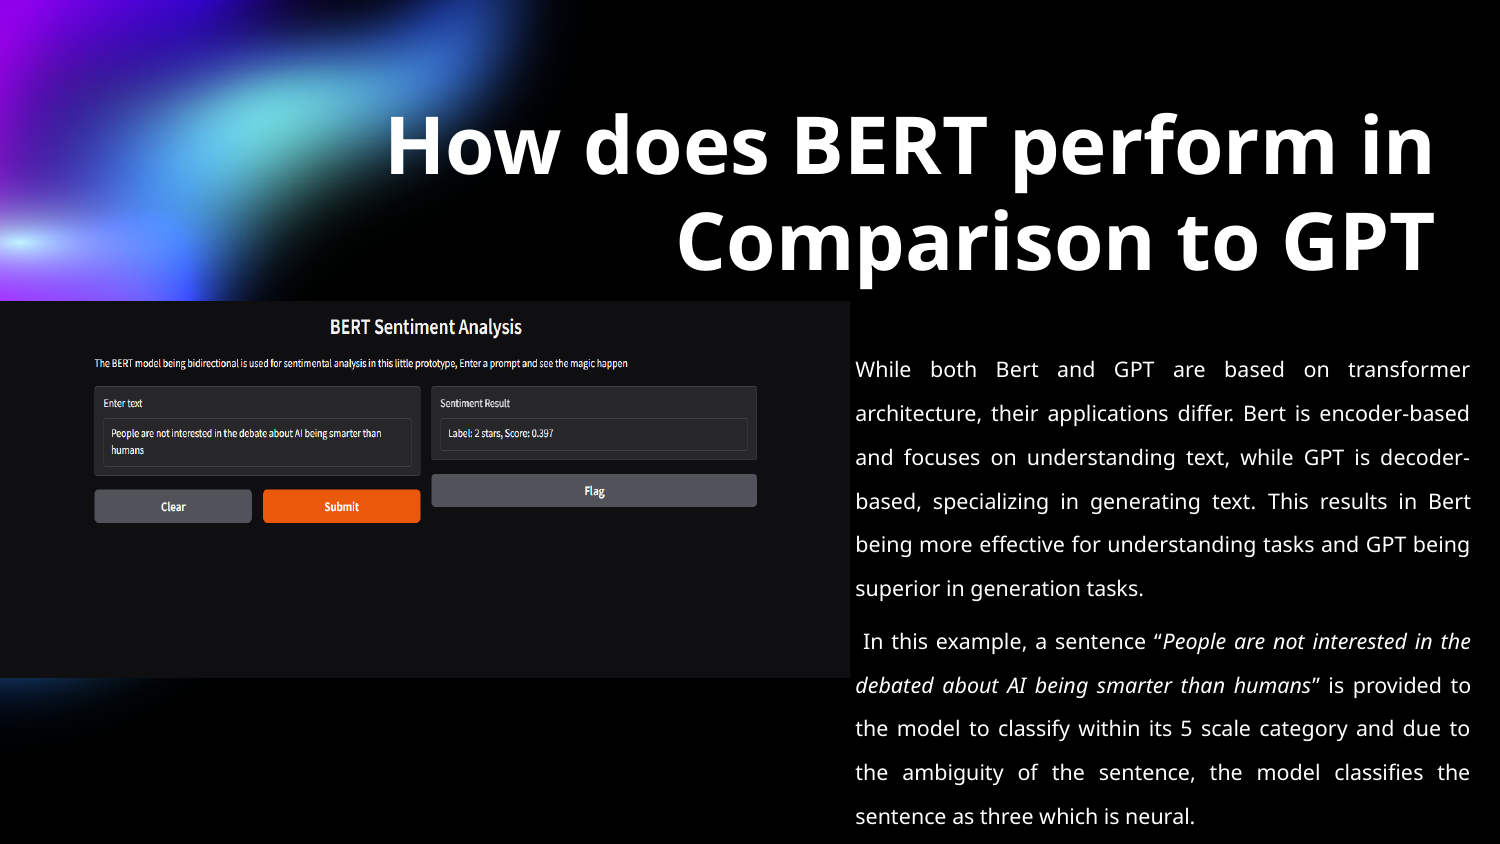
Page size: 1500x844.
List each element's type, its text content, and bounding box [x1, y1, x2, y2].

picture [0, 0, 1491, 844]
title How does BERT perform in Comparison to GPT [275, 79, 1452, 301]
subtitle While both Bert and GPT are based on transformer architecture, their applications differ. Bert is encoder-based and focuses on understanding text, while GPT is decoder-based, specializing in generating text. This results in Bert being more effective for understanding tasks and GPT being superior in generation tasks. In this example, a sentence “People are not interested in the debated about AI being smarter than humans” is provided to the model to classify within its 5 scale category and due to the ambiguity of the sentence, the model classifies the sentence as three which is neural. [806, 245, 1487, 844]
